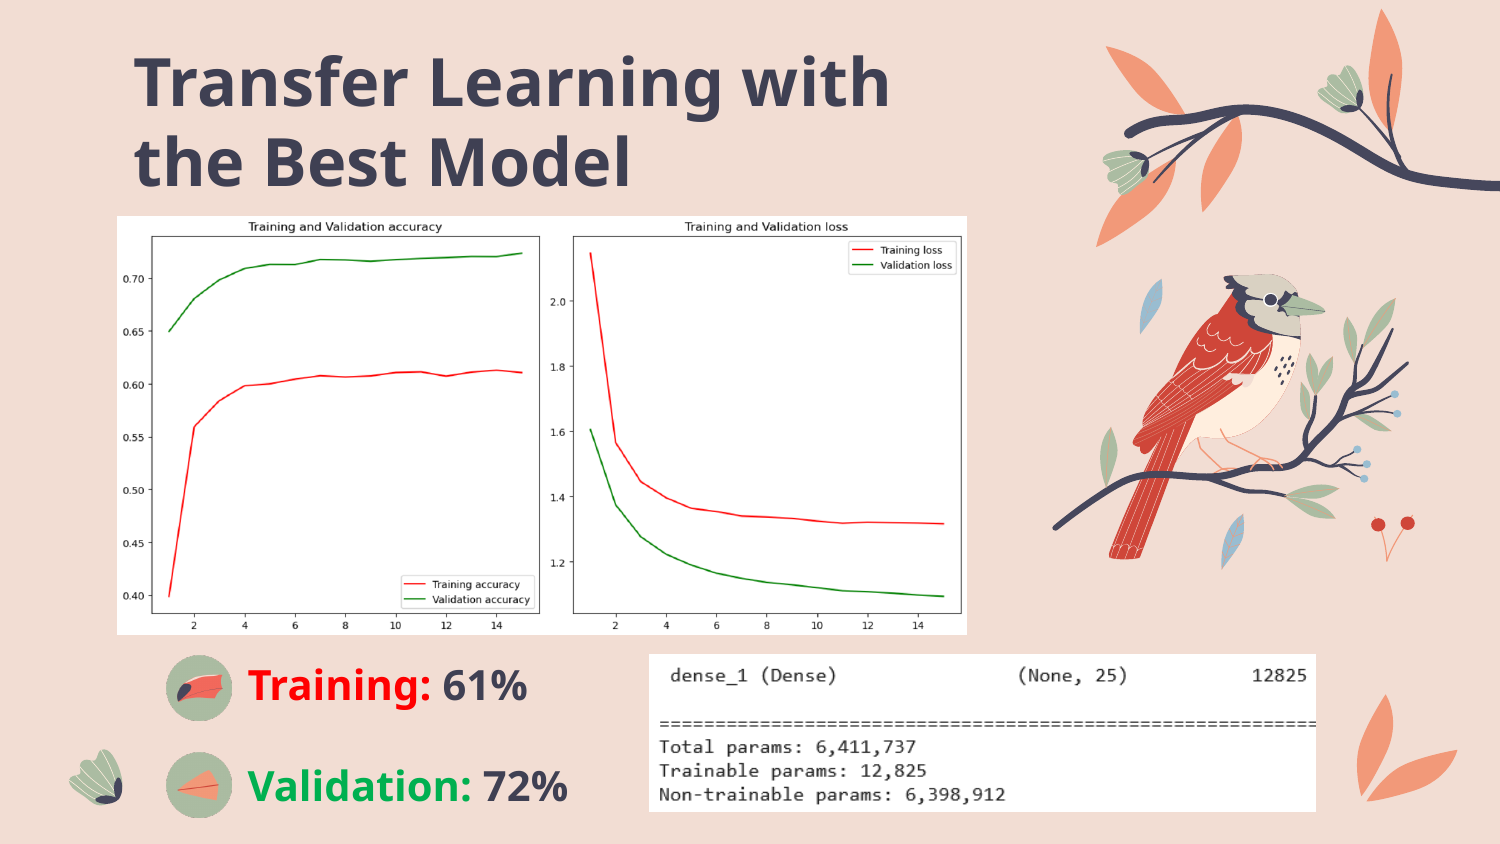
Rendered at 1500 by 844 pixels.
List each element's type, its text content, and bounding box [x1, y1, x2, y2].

text_box Validation: 72% [236, 761, 644, 809]
title Transfer Learning with the Best Model [118, 72, 1382, 167]
picture [117, 216, 967, 635]
picture [649, 654, 1317, 813]
text_box Training: 61% [237, 660, 644, 708]
picture [166, 655, 233, 722]
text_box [1051, 273, 1416, 570]
picture [165, 751, 232, 818]
